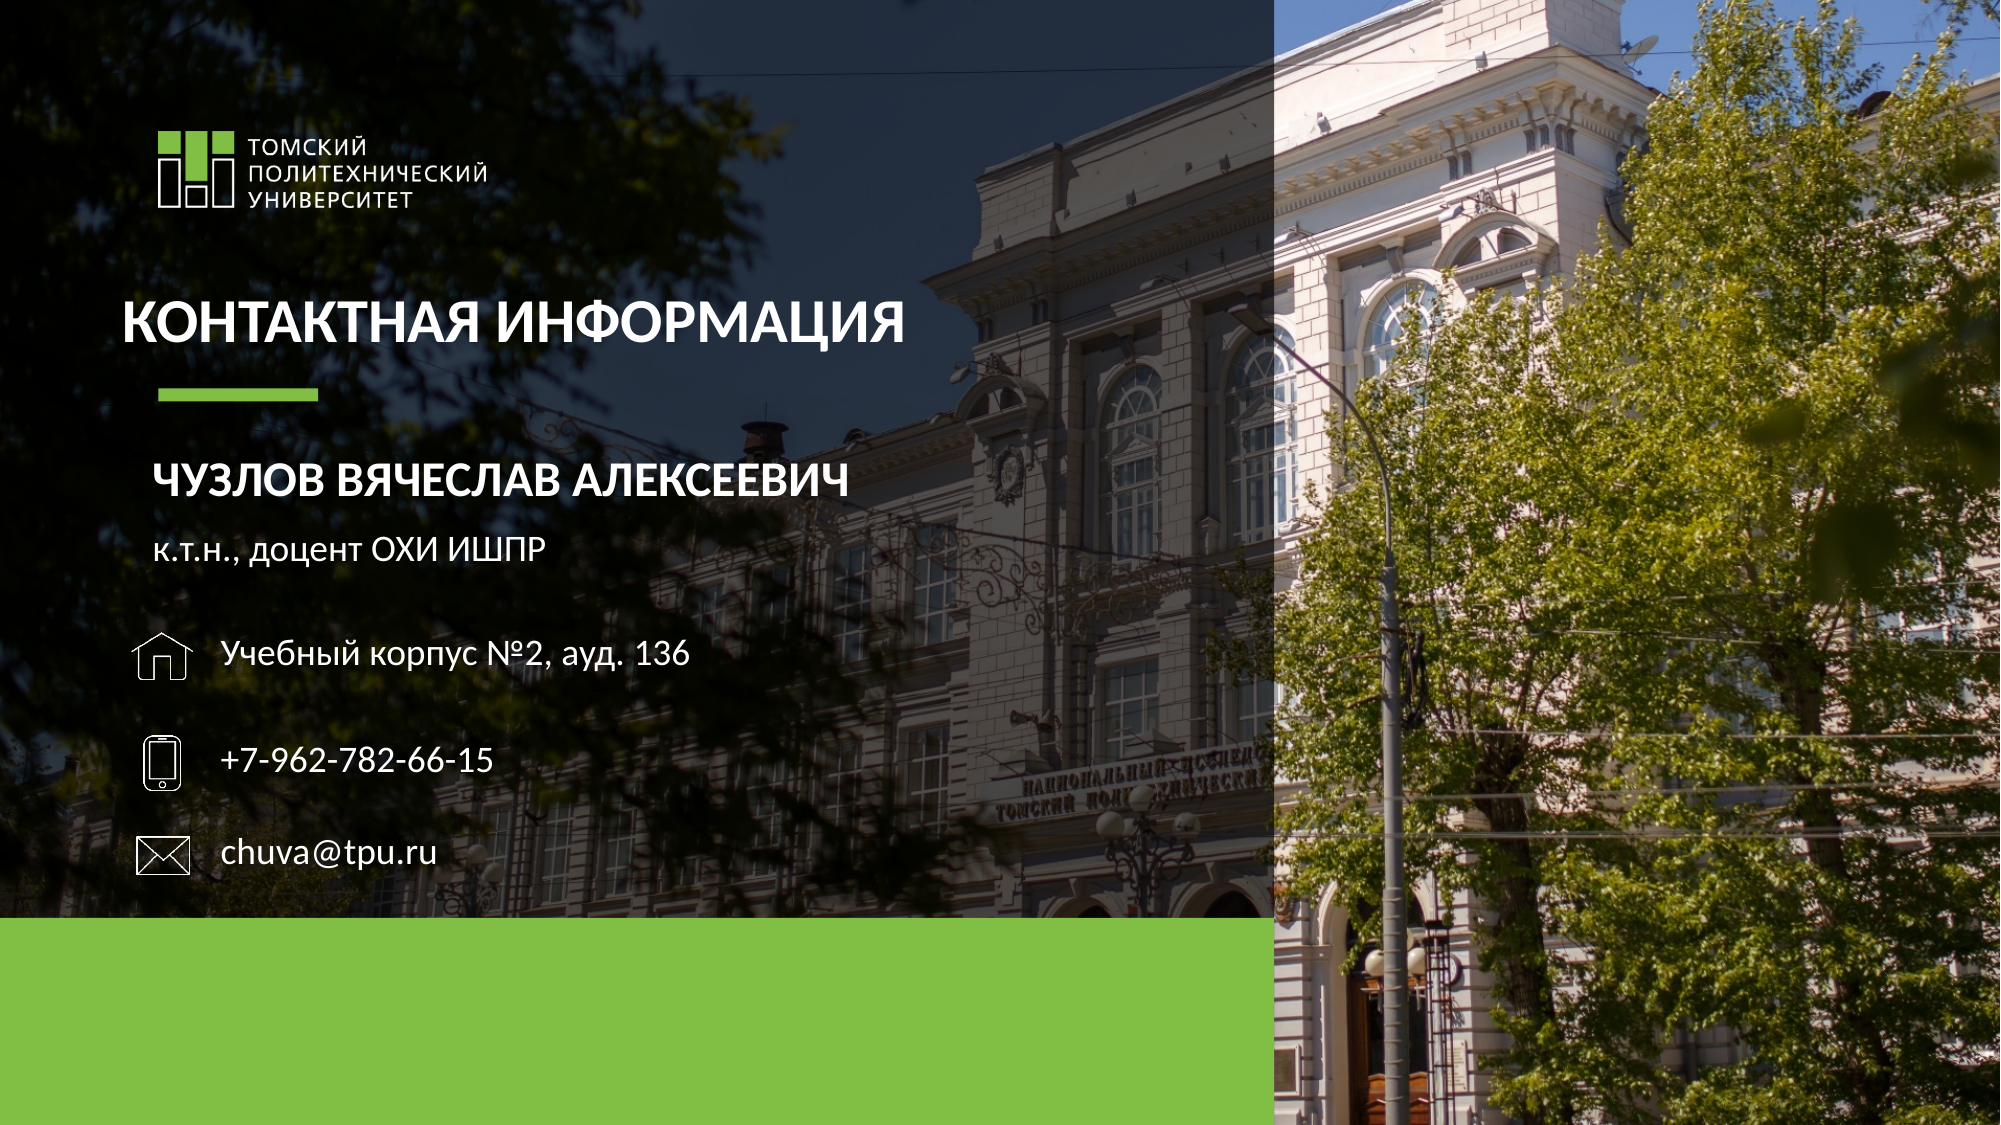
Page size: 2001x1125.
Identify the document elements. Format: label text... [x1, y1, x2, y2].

list +7-962-782-66-15 [205, 732, 1275, 796]
list ЧУЗЛОВ ВЯЧЕСЛАВ АЛЕКСЕЕВИЧ [137, 446, 1275, 518]
list к.т.н., доцент ОХИ ИШПР [137, 521, 1275, 593]
list chuva@tpu.ru [205, 824, 1275, 887]
list Учебный корпус №2, ауд. 136 [205, 625, 1275, 688]
picture [0, 0, 2000, 1125]
title КОНТАКТНАЯ ИНФОРМАЦИЯ [107, 213, 1275, 432]
